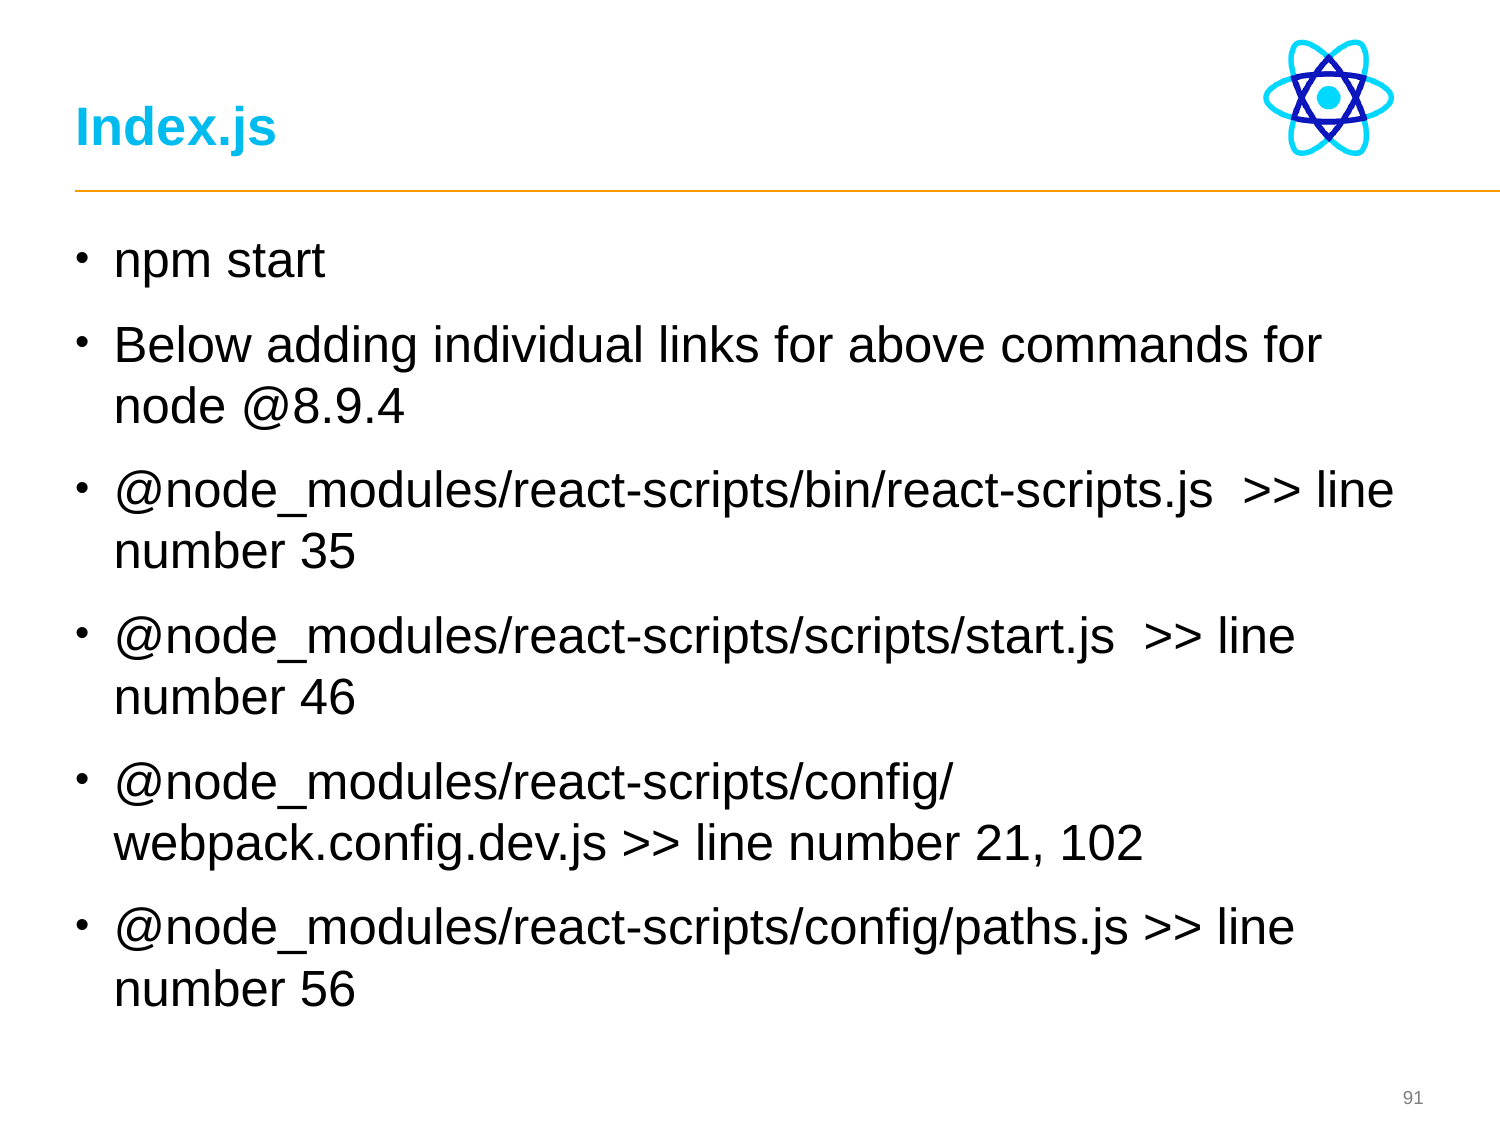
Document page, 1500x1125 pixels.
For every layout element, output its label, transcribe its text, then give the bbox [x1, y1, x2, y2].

list npm start Below adding individual links for above commands for node @8.9.4 @node_modules/react-scripts/bin/react-scripts.js >> line number 35 @node_modules/react-scripts/scripts/start.js >> line number 46 @node_modules/react-scripts/config/webpack.config.dev.js >> line number 21, 102 @node_modules/react-scripts/config/paths.js >> line number 56 [75, 226, 1425, 1018]
title Index.js [75, 27, 1422, 157]
